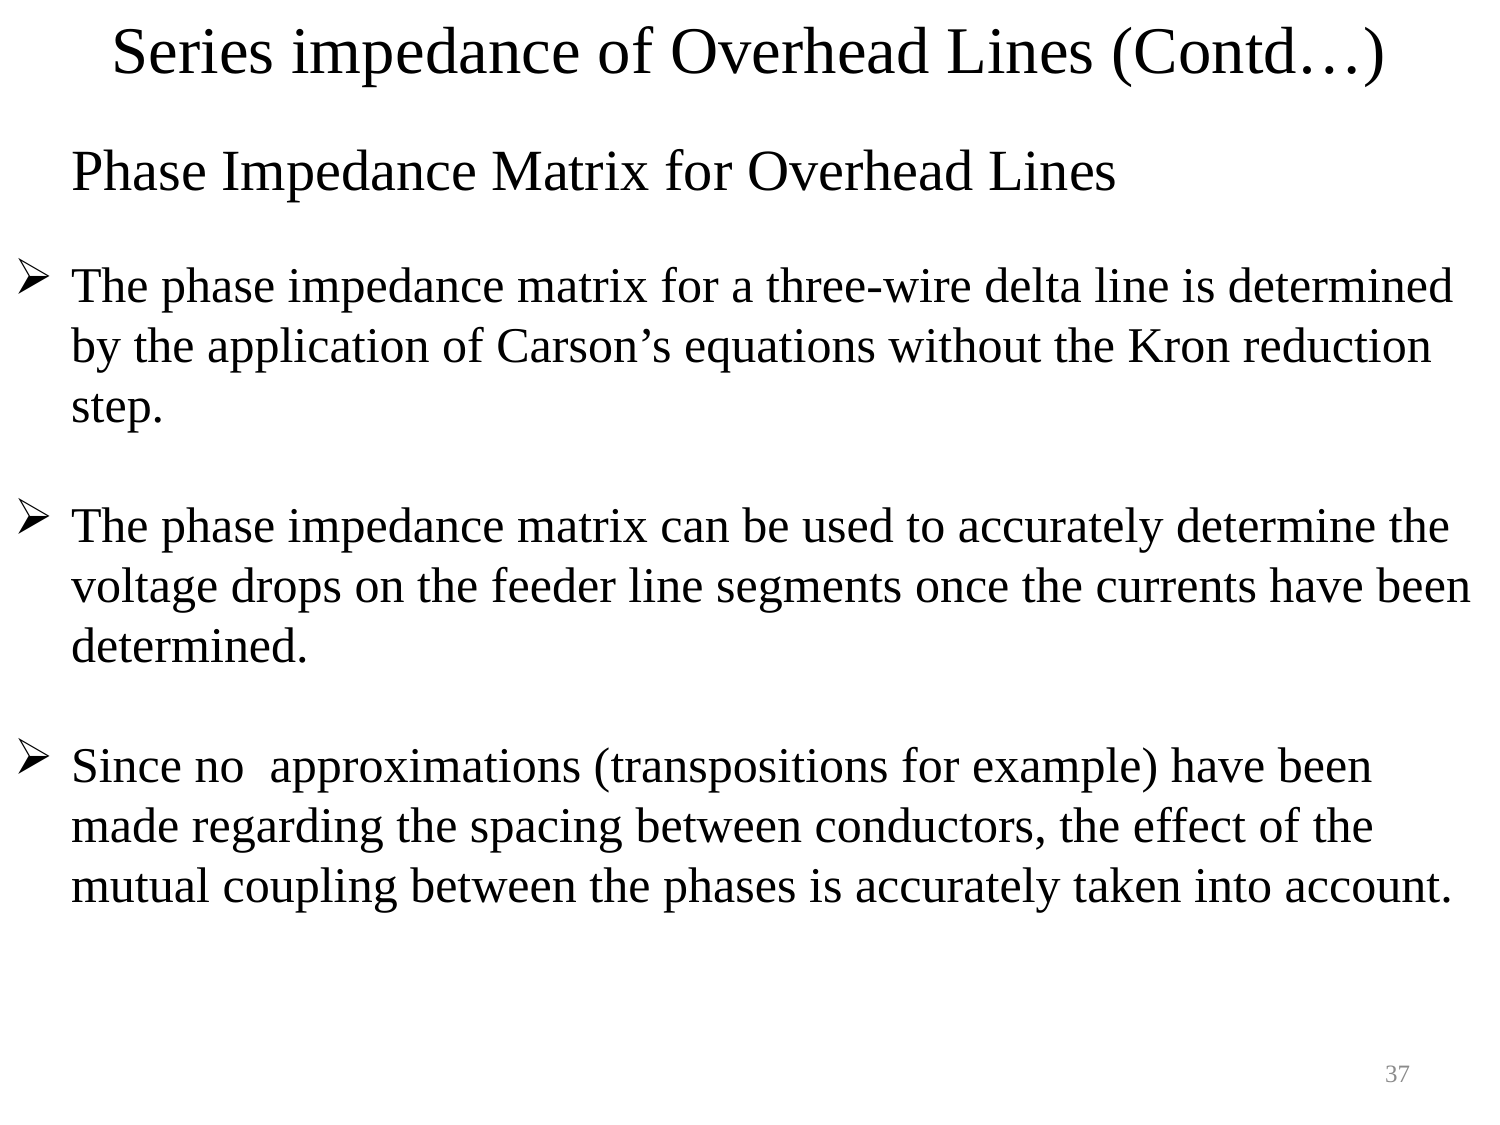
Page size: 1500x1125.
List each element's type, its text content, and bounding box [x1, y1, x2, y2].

text_box Series impedance of Overhead Lines (Contd…) [0, 0, 1500, 95]
slide_number 37 [1074, 1042, 1425, 1103]
text_box Phase Impedance Matrix for Overhead Lines The phase impedance matrix for a three-wire delta line is determined by the application of Carson’s equations without the Kron reduction step. The phase impedance matrix can be used to accurately determine the voltage drops on the feeder line segments once the currents have been determined. Since no approximations (transpositions for example) have been made regarding the spacing between conductors, the effect of the mutual coupling between the phases is accurately taken into account. [0, 125, 1500, 970]
